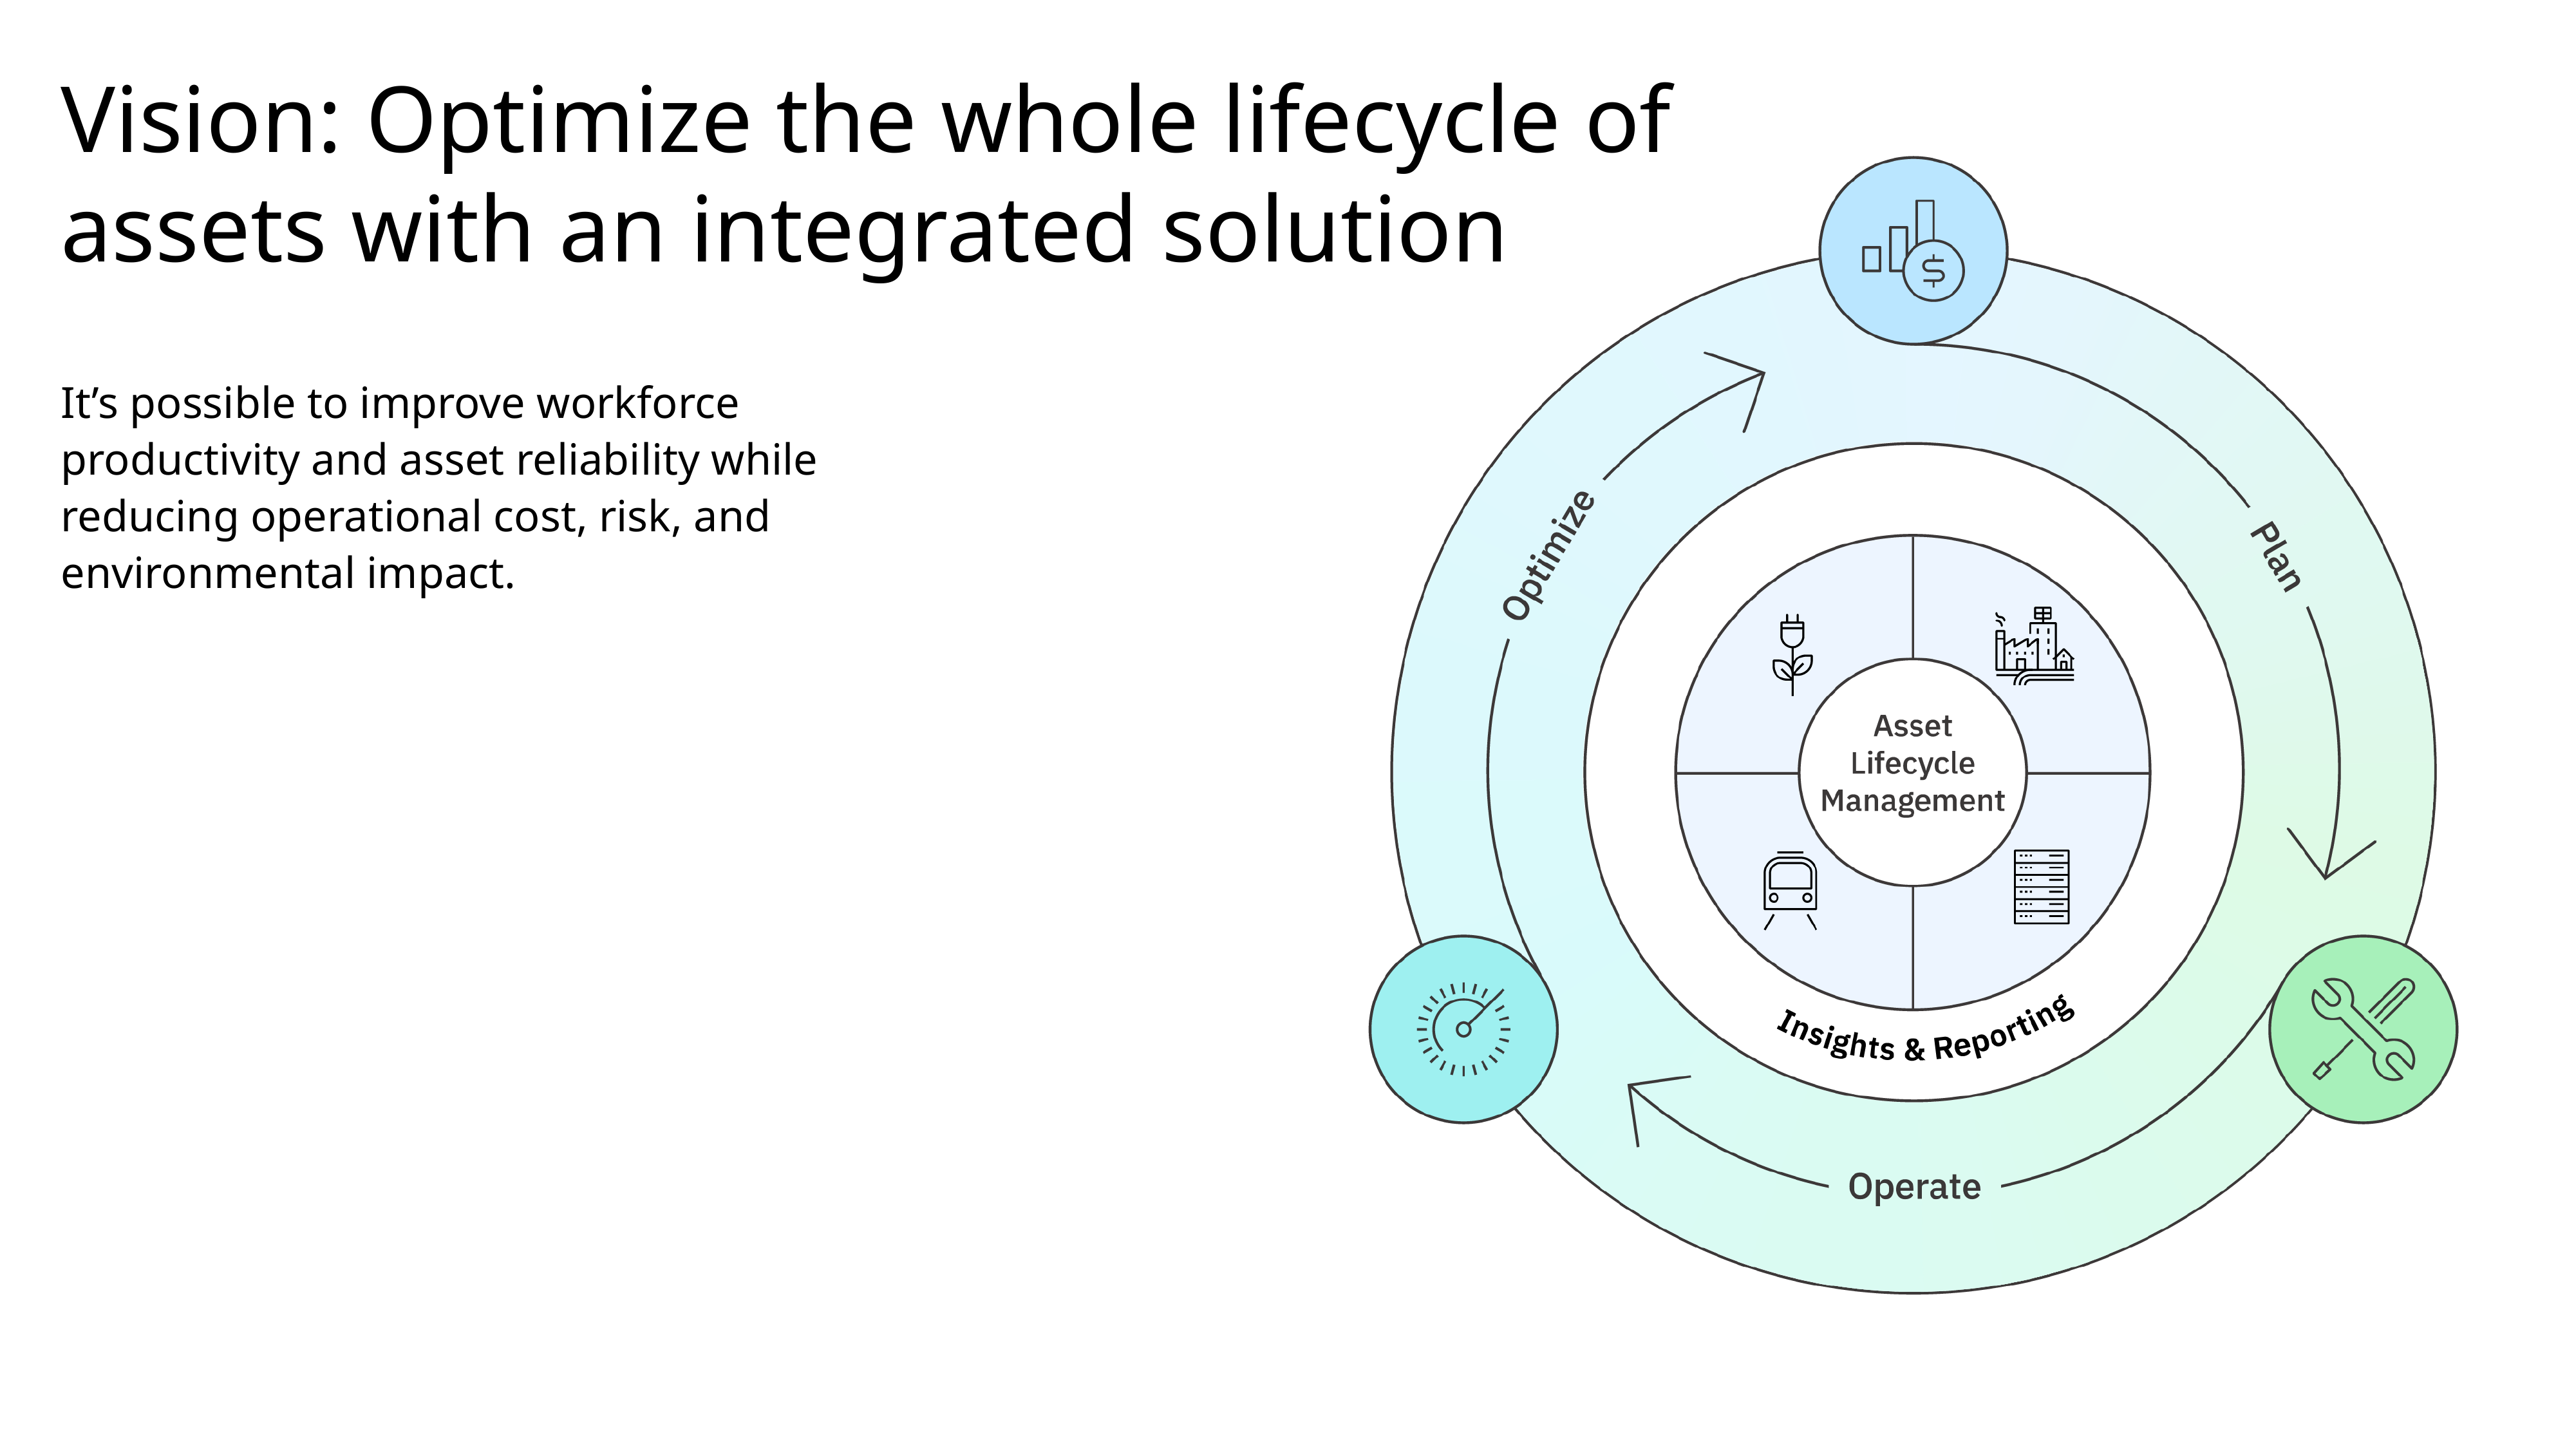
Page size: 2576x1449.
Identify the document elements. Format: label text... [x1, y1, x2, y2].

list It’s possible to improve workforce productivity and asset reliability while reducing operational cost, risk, and environmental impact. [60, 370, 866, 1338]
title Vision: Optimize the whole lifecycle of assets with an integrated solution [60, 60, 1734, 223]
picture [1326, 125, 2501, 1324]
